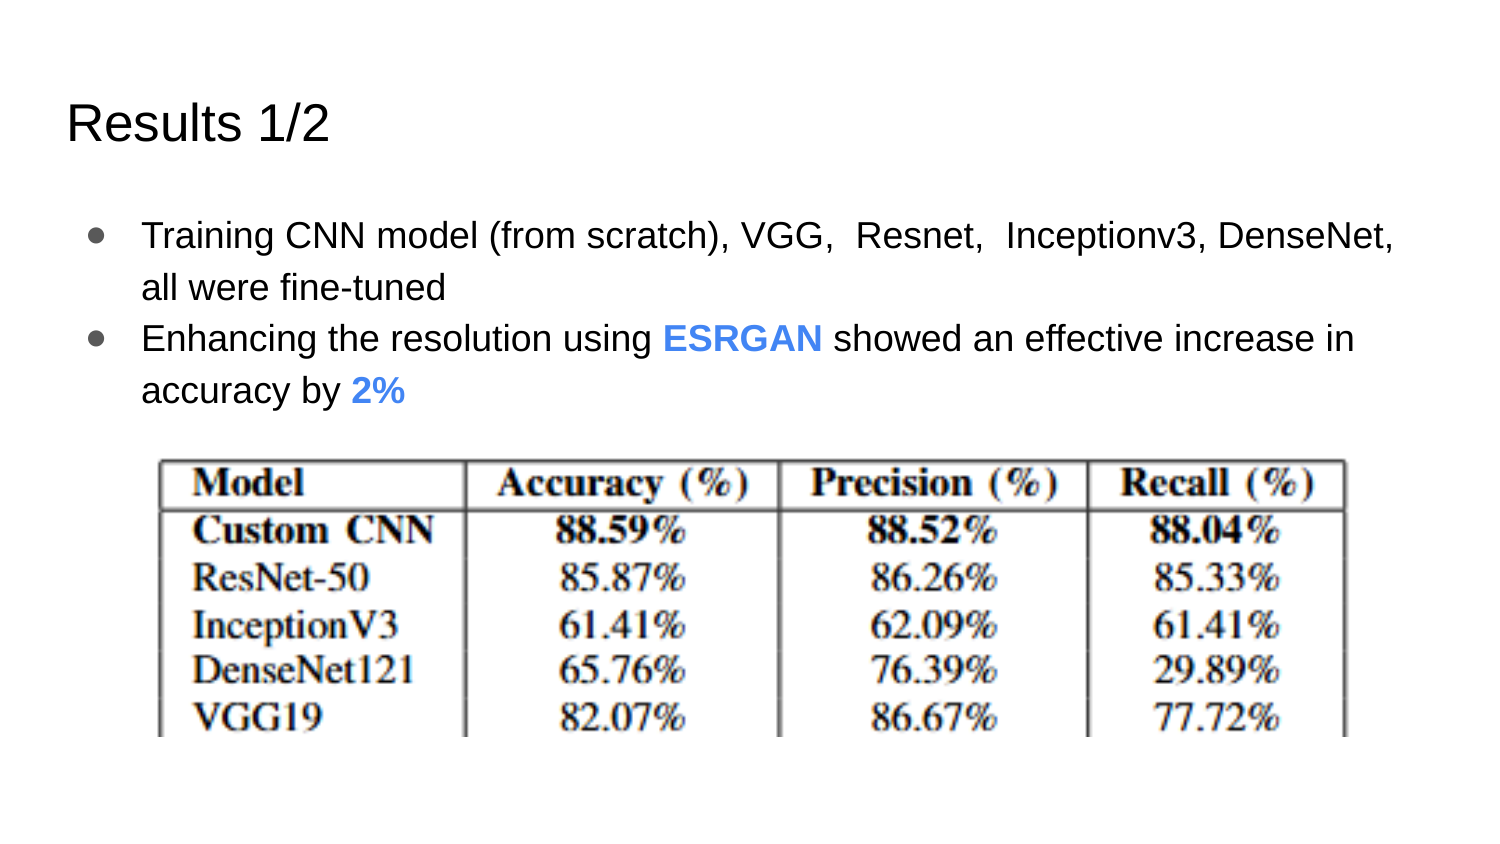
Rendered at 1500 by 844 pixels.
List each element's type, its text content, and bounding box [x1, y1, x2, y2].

list Training CNN model (from scratch), VGG, Resnet, Inceptionv3, DenseNet, all were fine-tuned Enhancing the resolution using ESRGAN showed an effective increase in accuracy by 2% [51, 189, 1449, 750]
title Results 1/2 [51, 72, 1449, 167]
picture [148, 449, 1352, 737]
